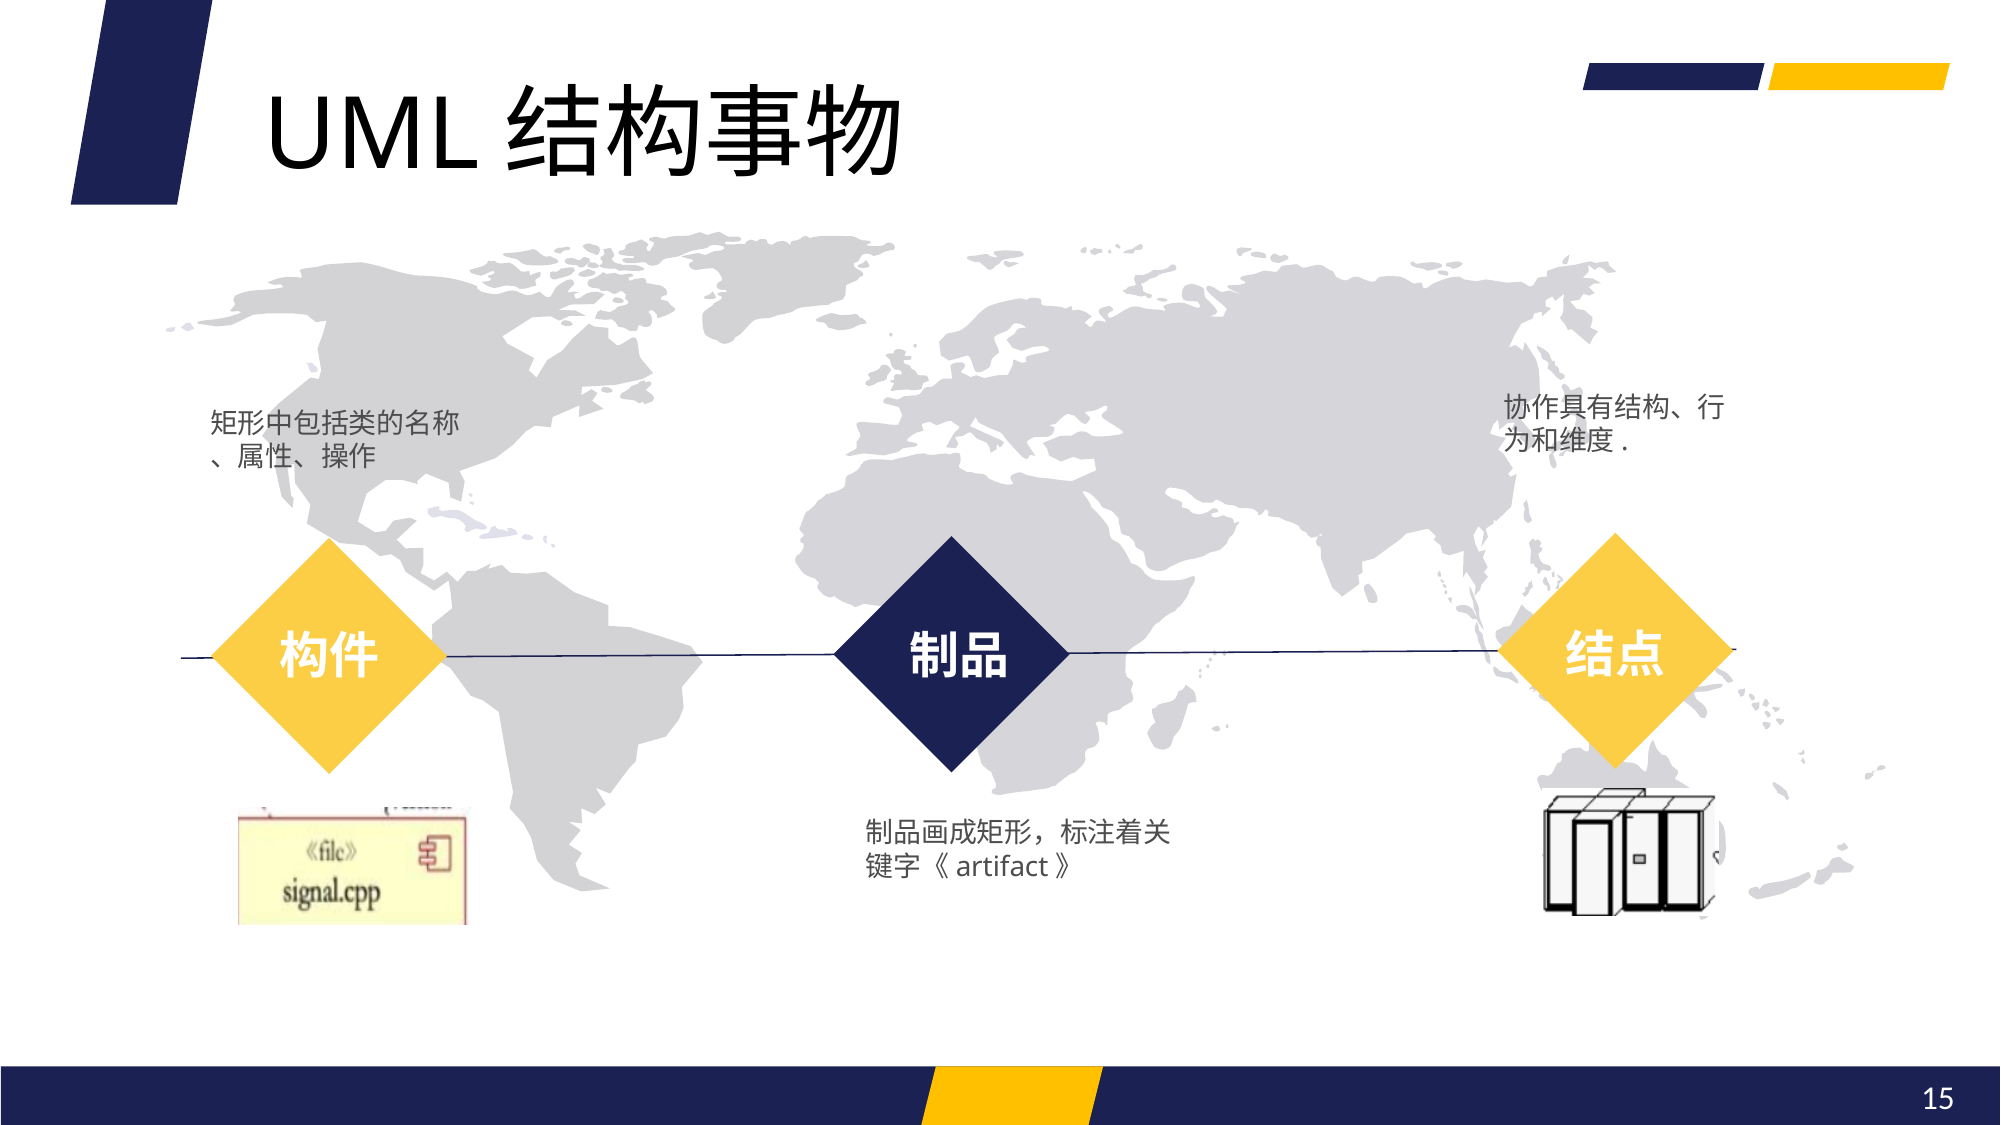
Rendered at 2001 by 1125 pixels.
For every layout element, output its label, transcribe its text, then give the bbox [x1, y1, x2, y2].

text_box [0, 1064, 935, 1125]
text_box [164, 231, 1886, 921]
text_box [1091, 1064, 2000, 1125]
text_box [919, 1064, 1106, 1125]
picture [1542, 788, 1720, 916]
picture [238, 807, 471, 925]
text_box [180, 649, 1737, 659]
text_box [68, 0, 215, 207]
slide_number 15 [1503, 1065, 1970, 1125]
text_box UML结构事物 [244, 58, 2000, 199]
